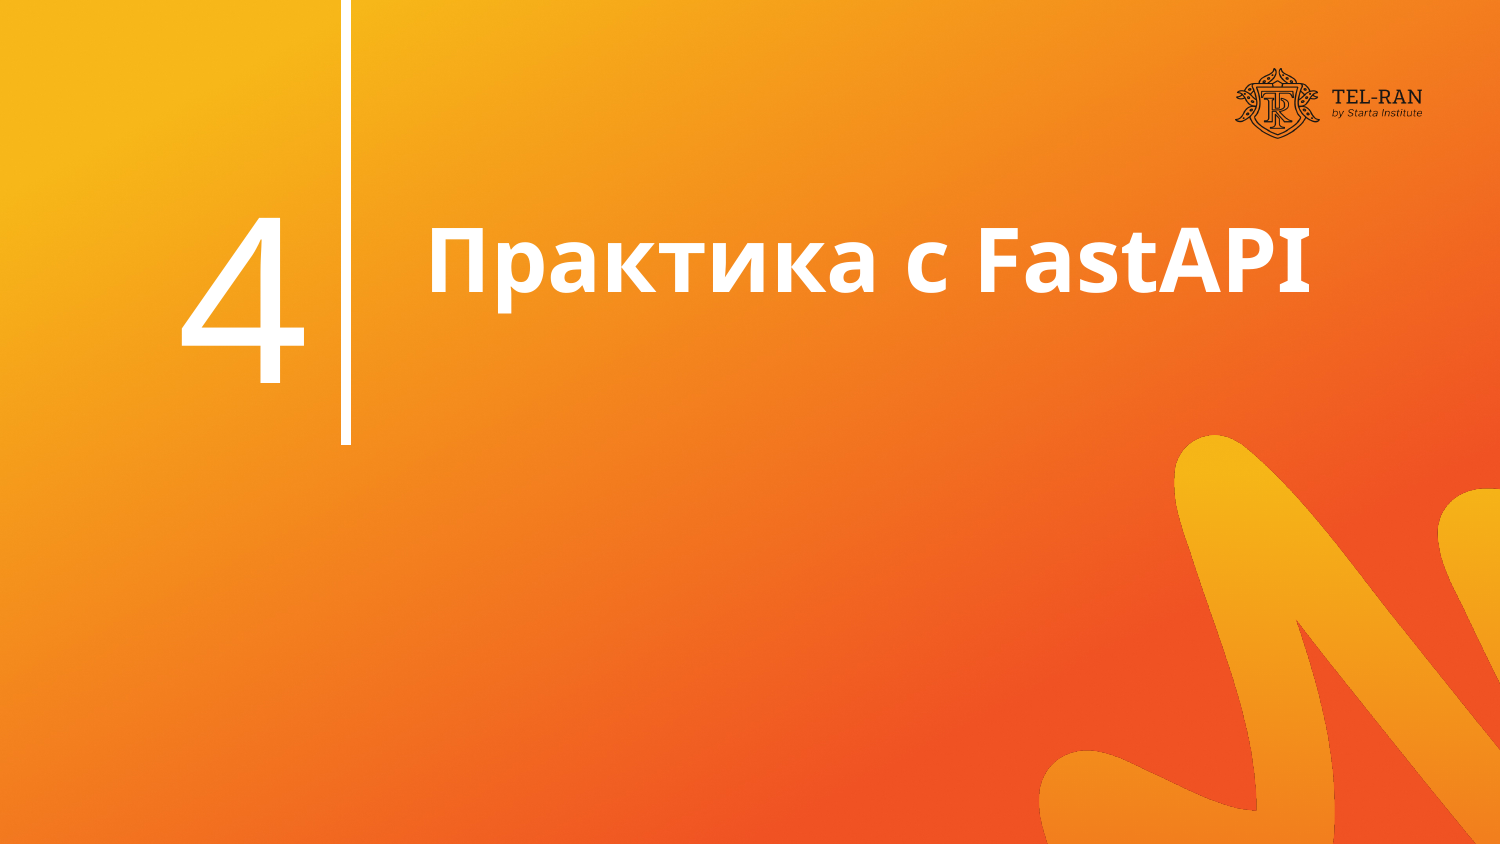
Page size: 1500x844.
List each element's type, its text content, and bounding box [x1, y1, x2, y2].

title 4 [21, 138, 324, 445]
picture [0, 0, 1500, 844]
subtitle Практика с FastAPI [409, 200, 1415, 720]
